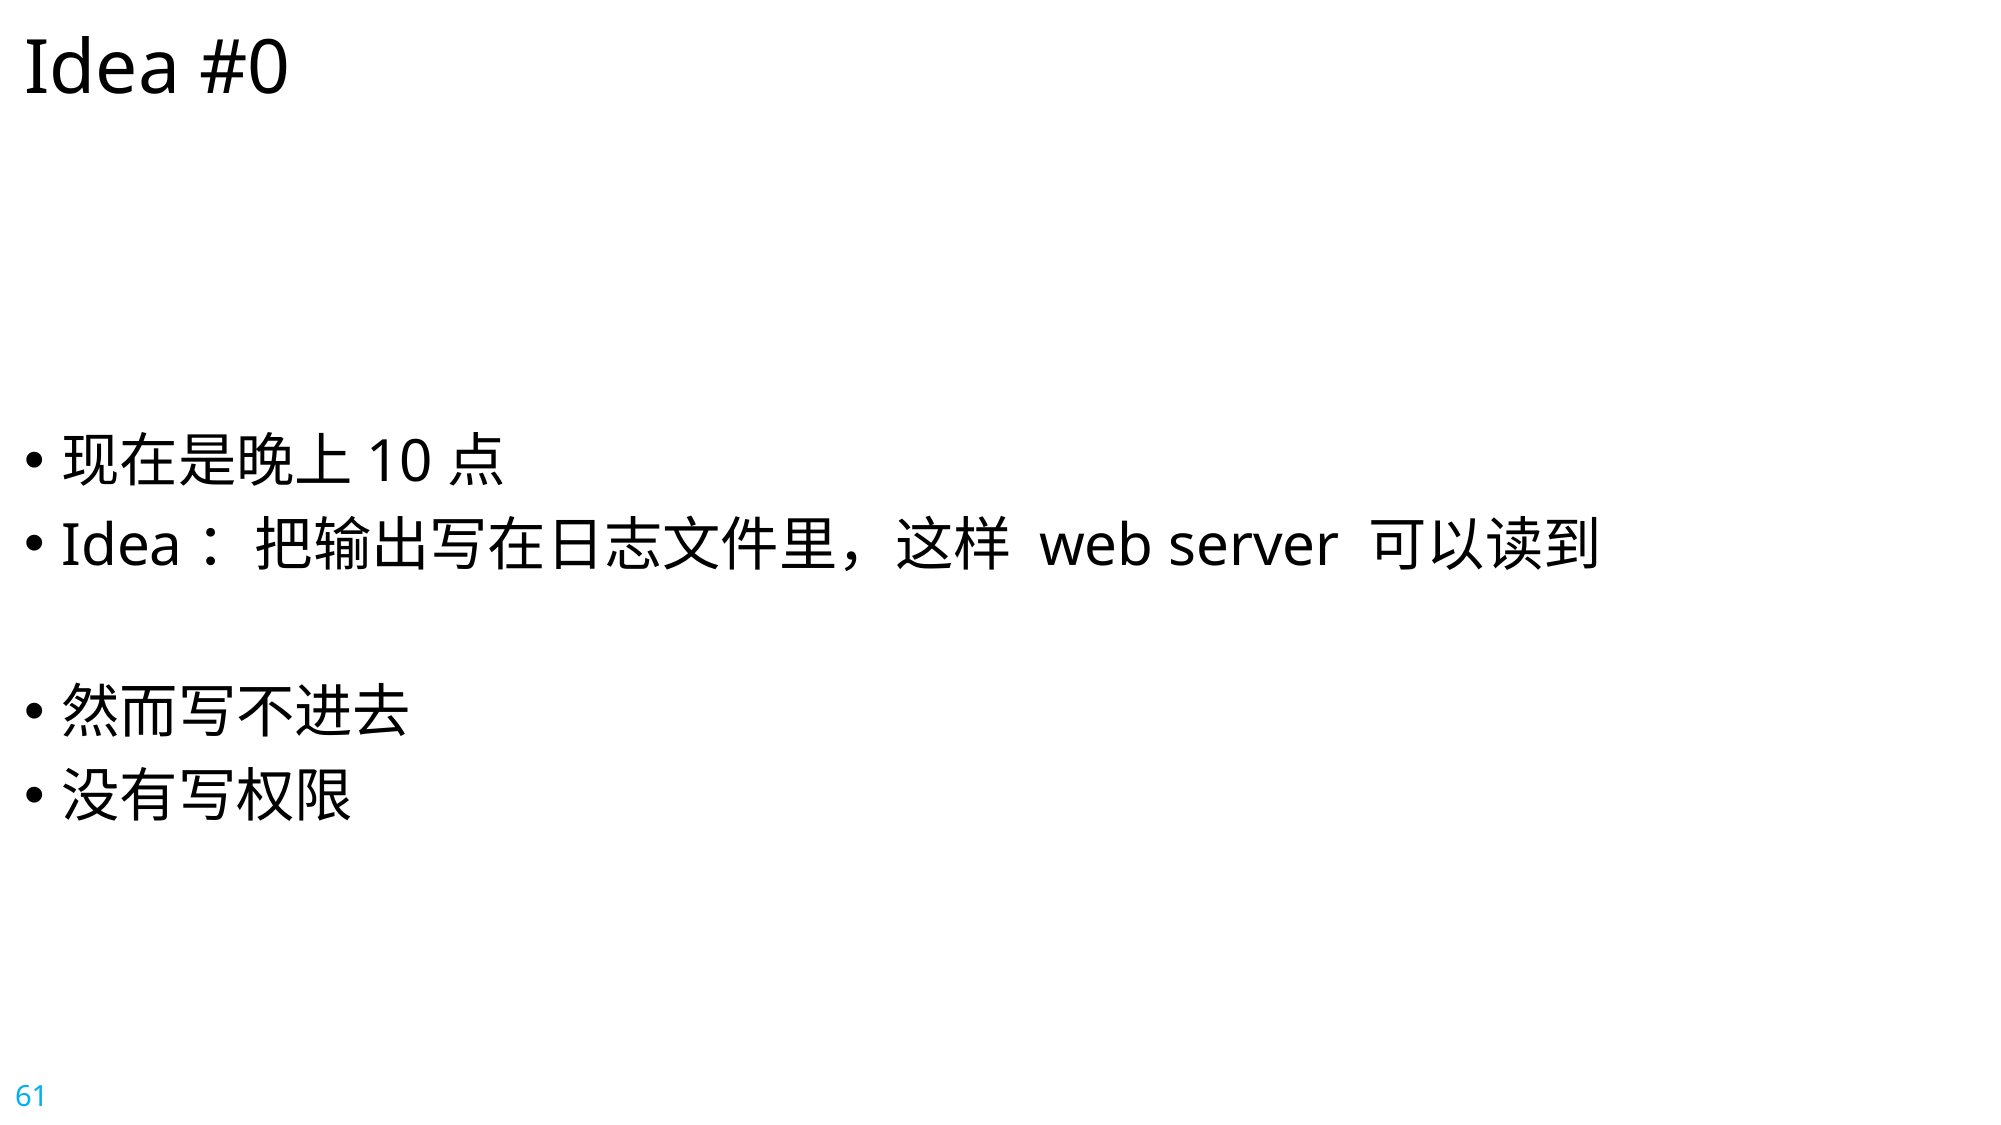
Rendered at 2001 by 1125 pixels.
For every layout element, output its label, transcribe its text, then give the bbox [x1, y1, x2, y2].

title Idea #0 [9, 11, 1987, 128]
slide_number 61 [0, 1065, 131, 1125]
list 现在是晚上10点 Idea：把输出写在日志文件里，这样 web server 可以读到 然而写不进去 没有写权限 [9, 146, 1987, 1114]
